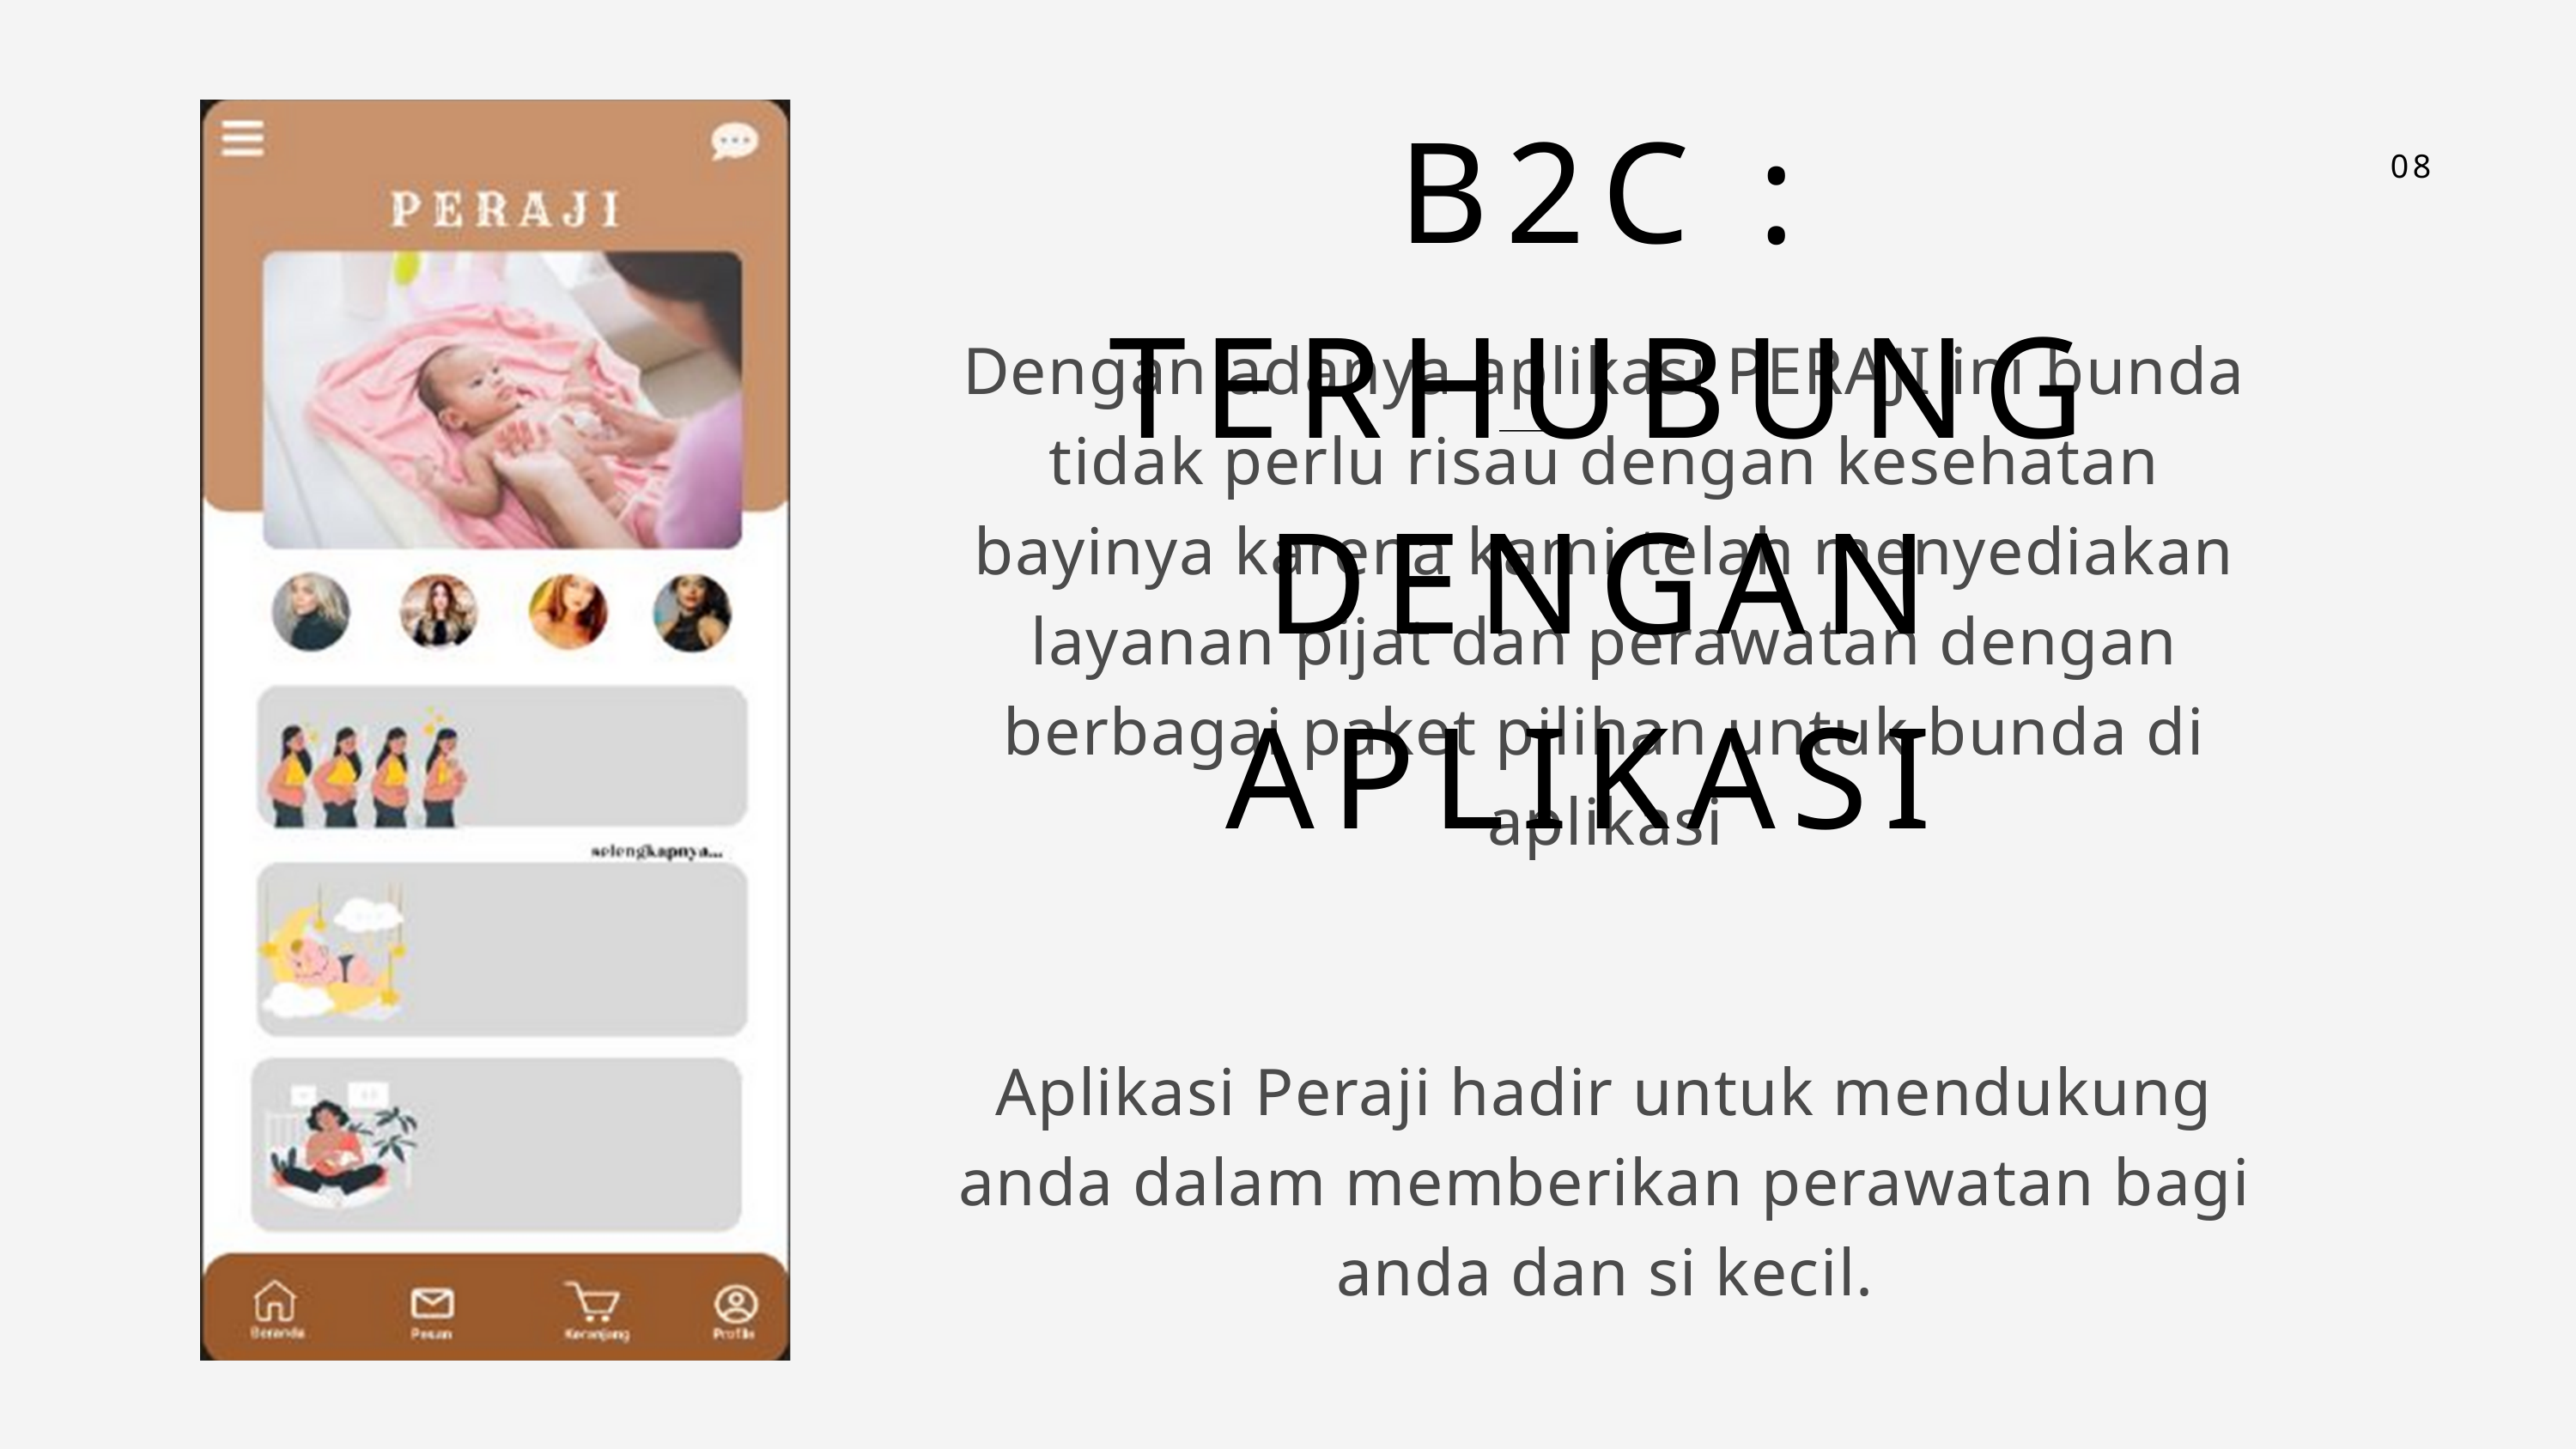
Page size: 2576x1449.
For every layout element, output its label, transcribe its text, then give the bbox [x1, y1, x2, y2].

text_box [200, 100, 791, 1361]
text_box Dengan adanya aplikasi PERAJI ini bunda tidak perlu risau dengan kesehatan bayinya karena kami telah menyediakan layanan pijat dan perawatan dengan berbagai paket pilihan untuk bunda di aplikasi Aplikasi Peraji hadir untuk mendukung anda dalam memberikan perawatan bagi anda dan si kecil. [933, 858, 2277, 1399]
text_box 08 [2321, 139, 2432, 185]
text_box B2C : TERHUBUNG DENGAN APLIKASI [890, 76, 2321, 858]
